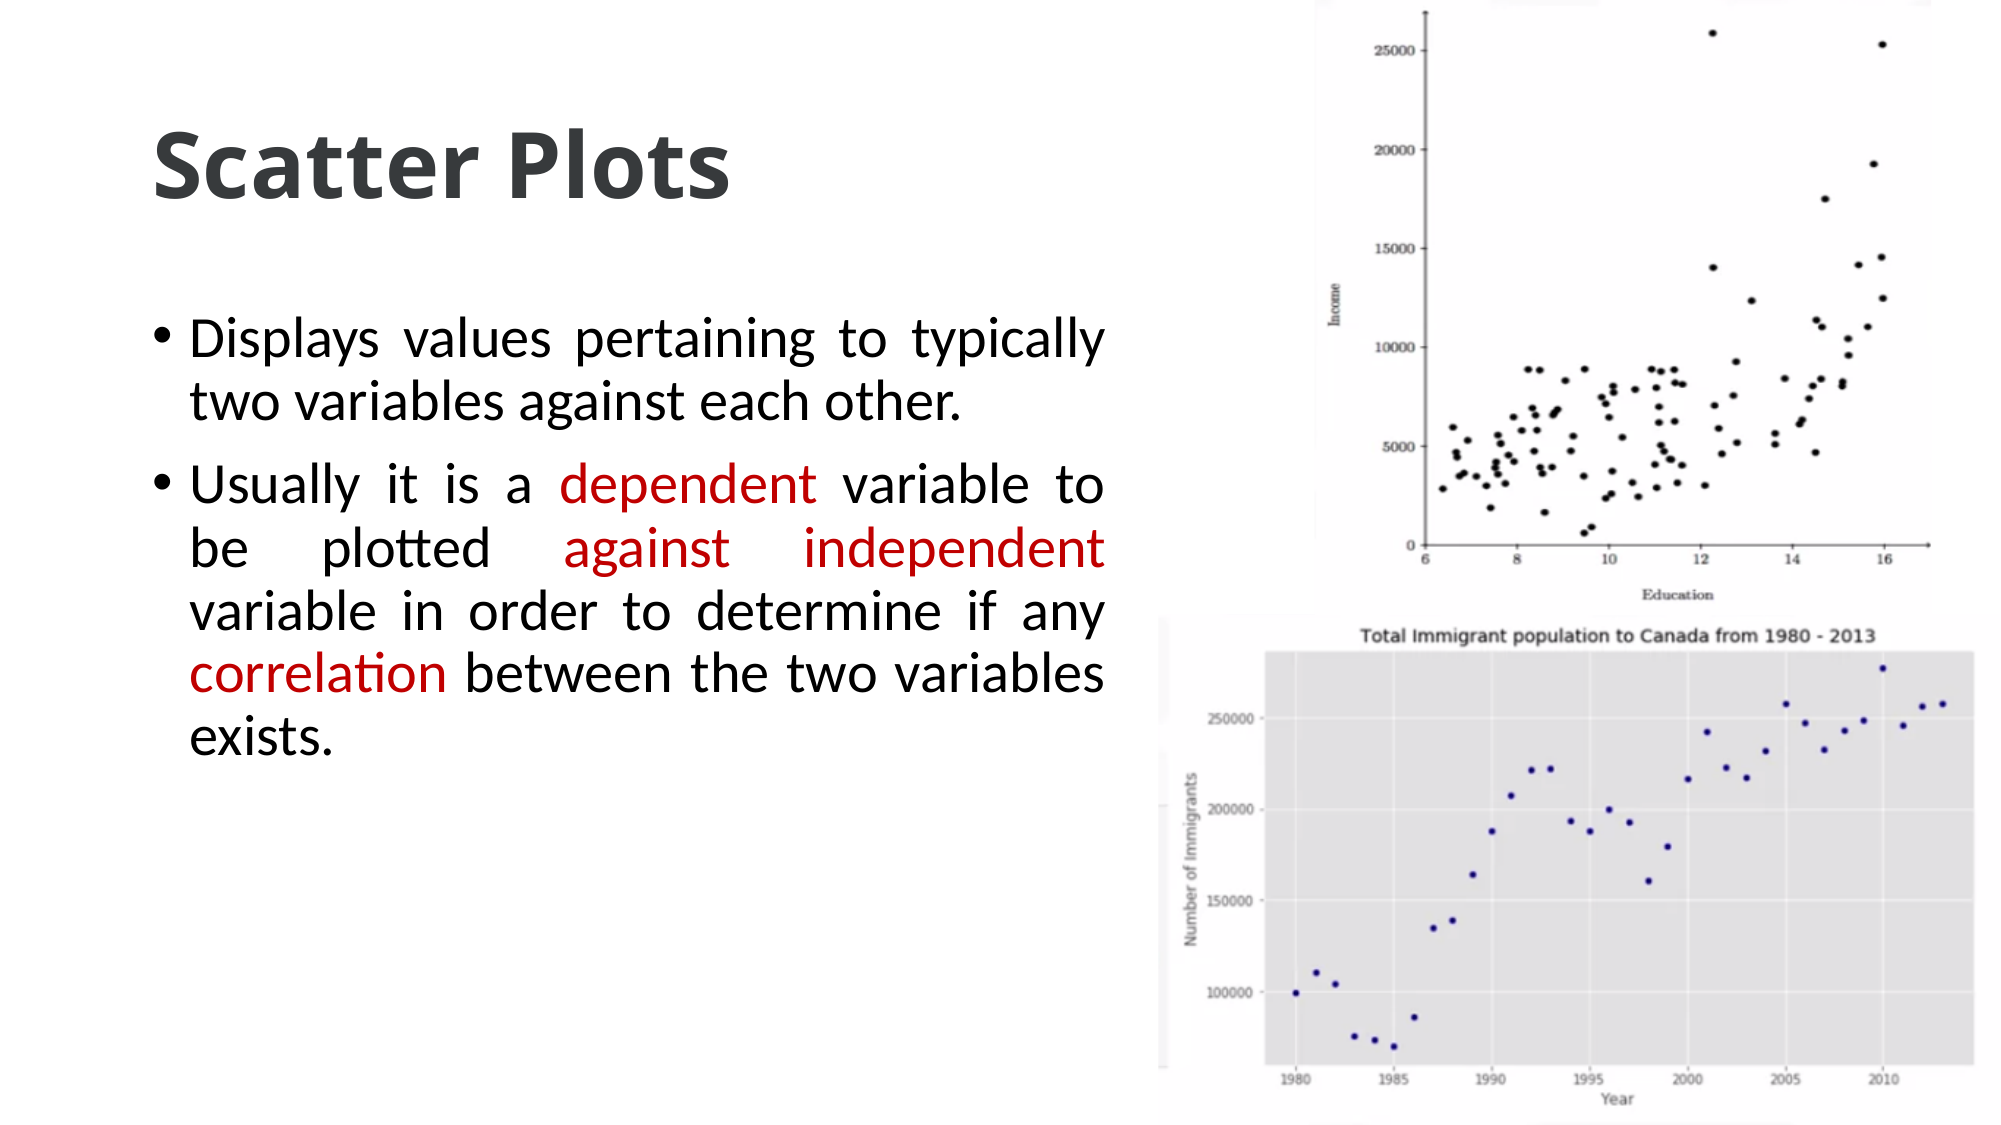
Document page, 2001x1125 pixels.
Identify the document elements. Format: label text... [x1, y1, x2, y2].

list Displays values pertaining to typically two variables against each other. Usually it is a dependent variable to be plotted against independent variable in order to determine if any correlation between the two variables exists. [137, 299, 1121, 1014]
title Scatter Plots [137, 59, 1314, 278]
picture [1158, 0, 2000, 1125]
